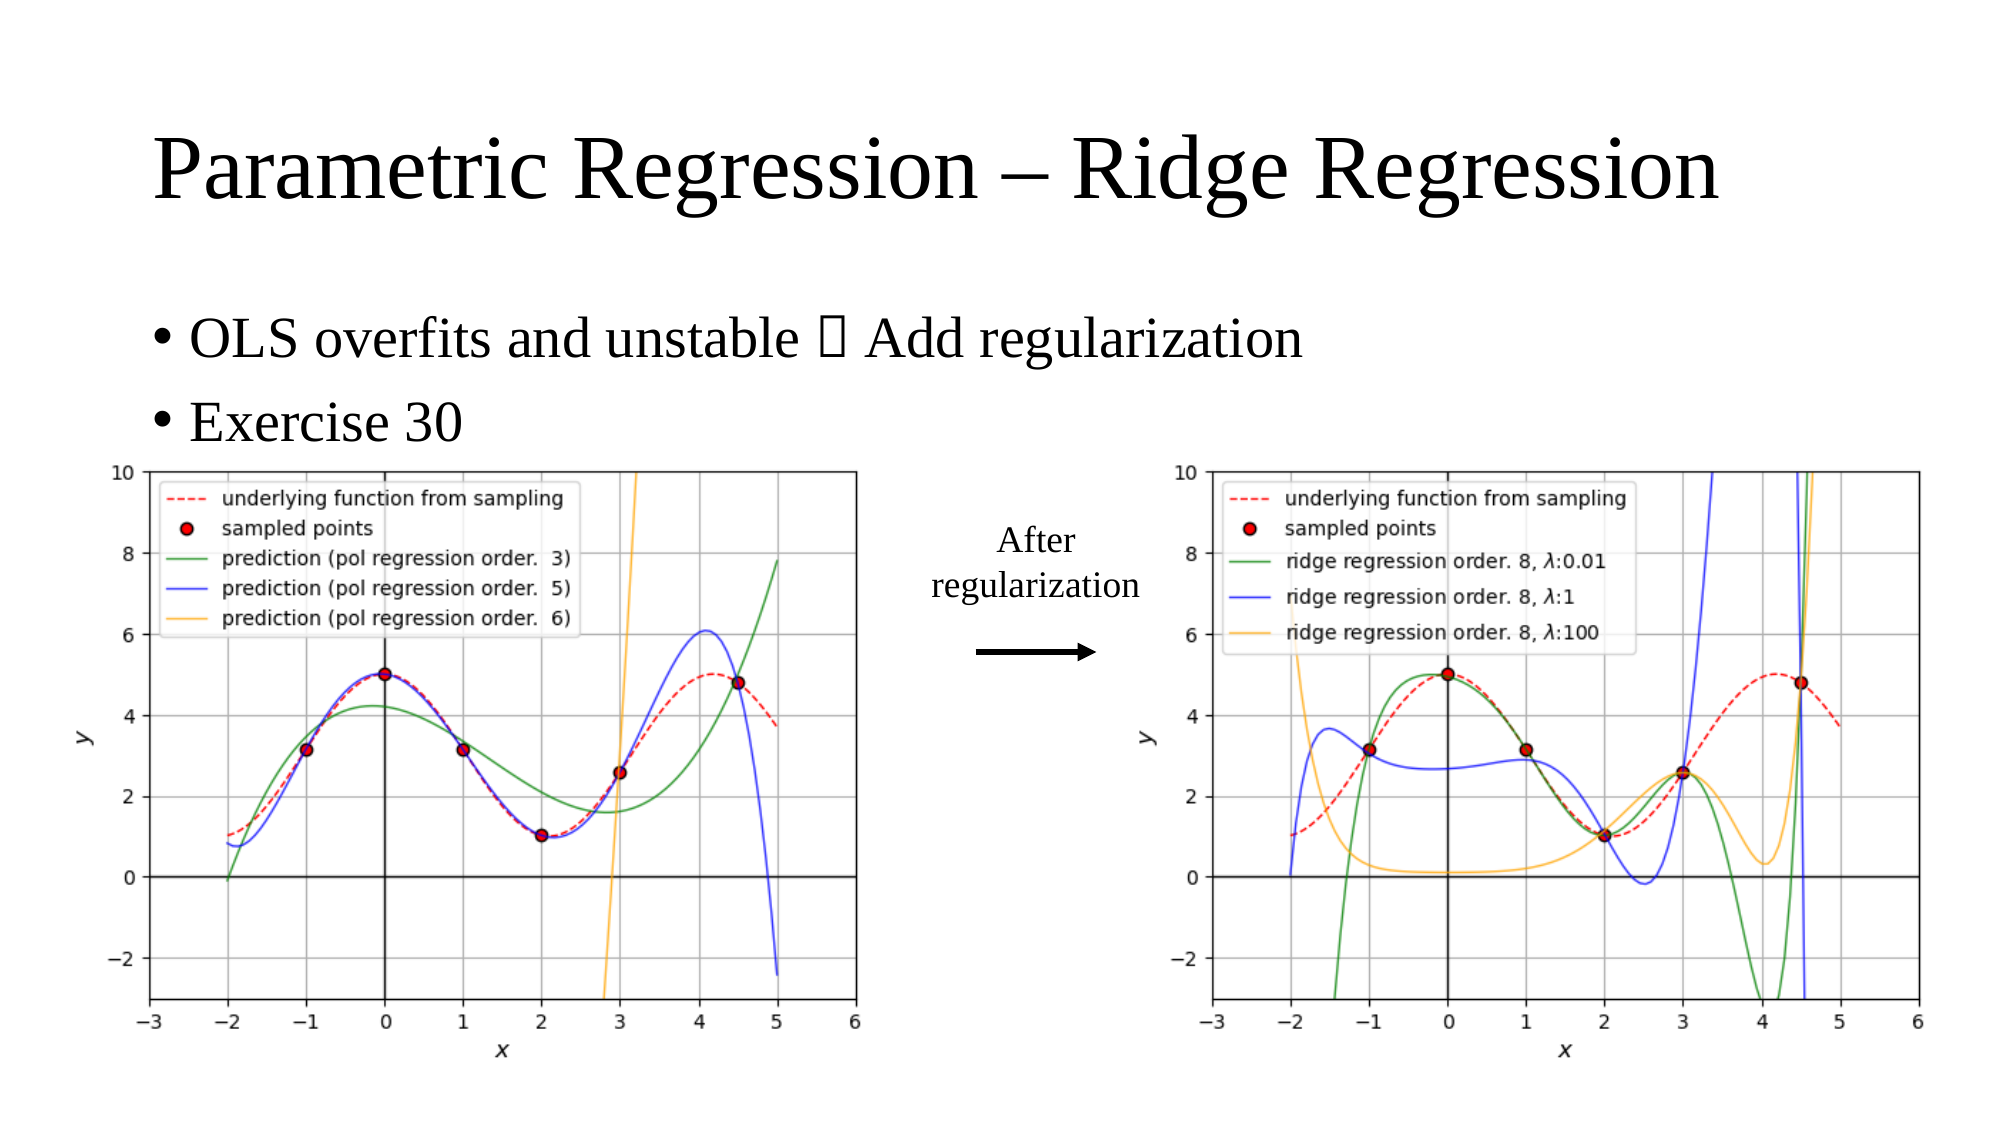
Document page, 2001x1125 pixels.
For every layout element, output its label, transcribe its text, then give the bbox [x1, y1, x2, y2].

picture [61, 450, 877, 1076]
title Parametric Regression – Ridge Regression [137, 59, 1863, 278]
text_box OLS overfits and unstable  Add regularization Exercise 30 [137, 299, 1863, 1014]
picture [1123, 450, 1939, 1076]
text_box After regularization [911, 508, 1123, 613]
